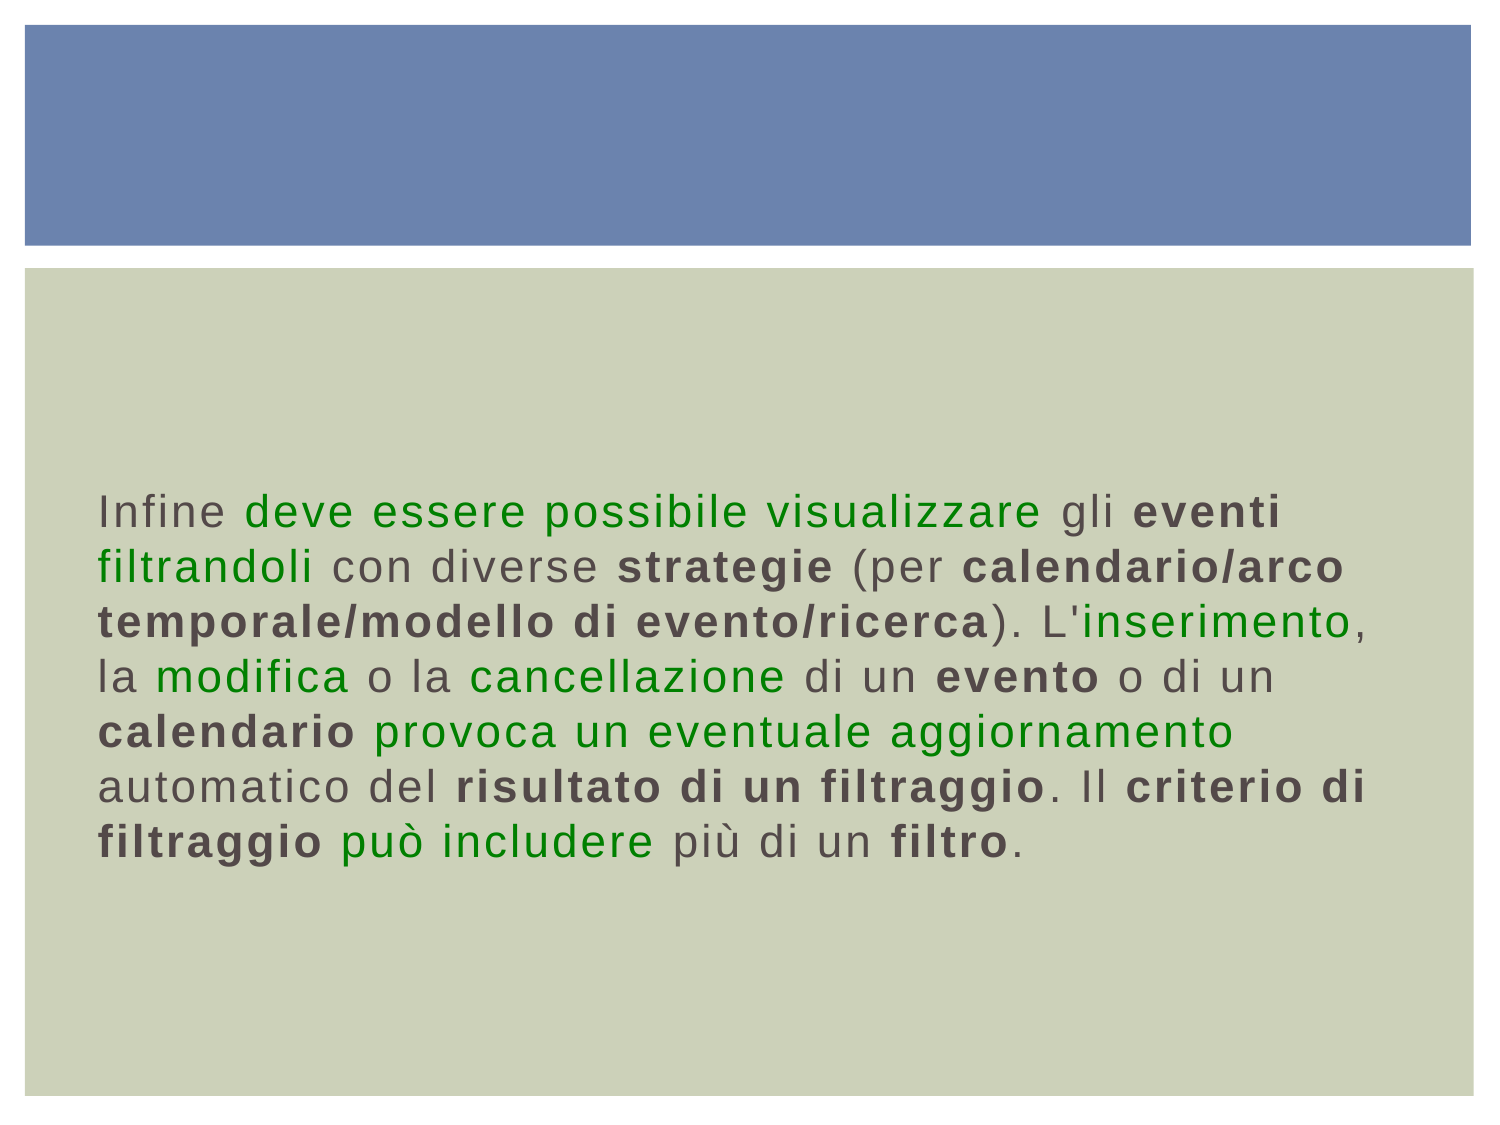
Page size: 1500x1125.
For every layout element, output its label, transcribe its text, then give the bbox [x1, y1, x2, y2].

text_box Infine deve essere possibile visualizzare gli eventi filtrandoli con diverse strategie (per calendario/arco temporale/modello di evento/ricerca). L'inserimento, la modifica o la cancellazione di un evento o di un calendario provoca un eventuale aggiornamento automatico del risultato di un filtraggio. Il criterio di filtraggio può includere più di un filtro. [76, 302, 1412, 1045]
